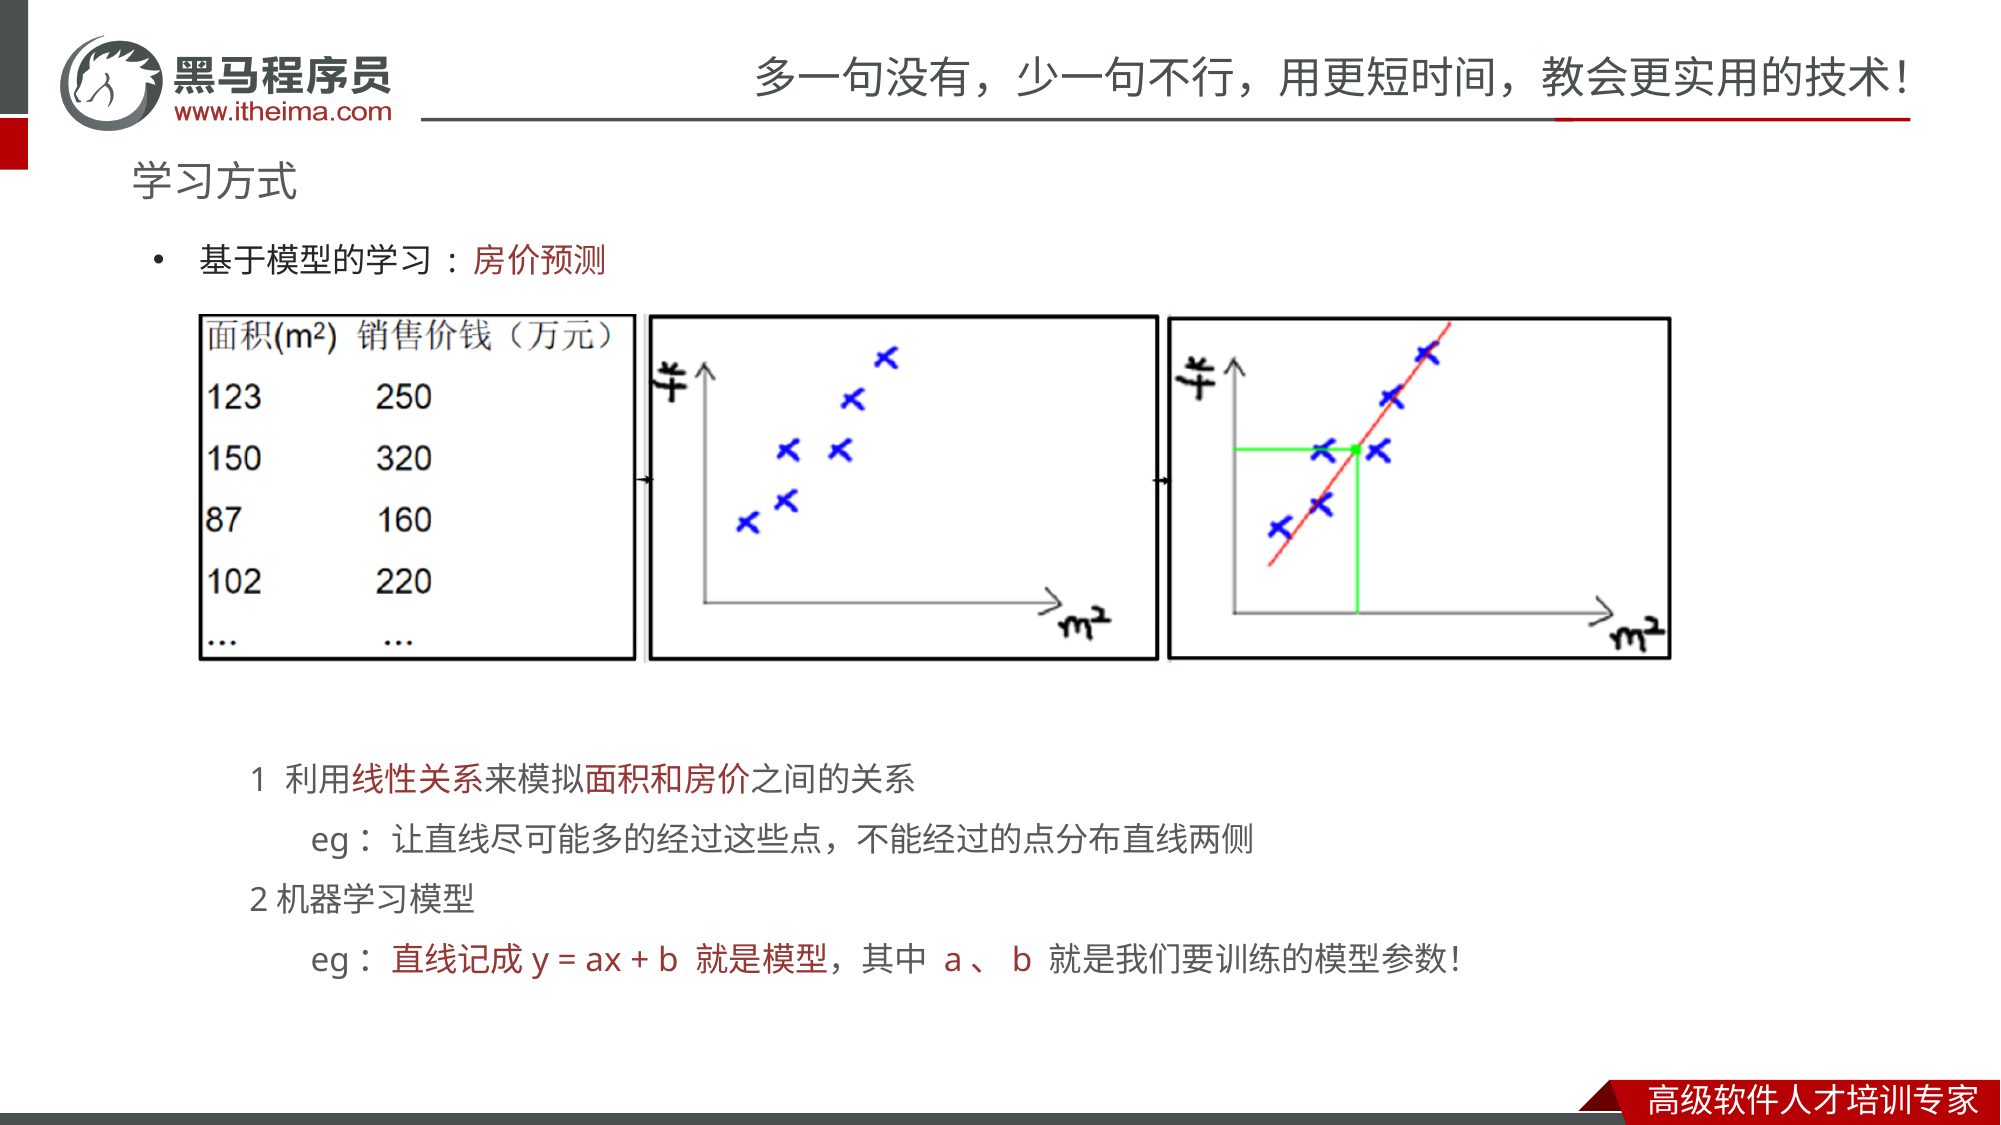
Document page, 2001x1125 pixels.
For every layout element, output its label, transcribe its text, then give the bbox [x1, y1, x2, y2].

text_box 1 利用线性关系来模拟面积和房价之间的关系 eg：让直线尽可能多的经过这些点，不能经过的点分布直线两侧 2机器学习模型 eg：直线记成y = ax + b 就是模型，其中 a、b 就是我们要训练的模型参数！ [234, 683, 1517, 1033]
title 学习方式 [116, 137, 1489, 223]
list 基于模型的学习 : 房价预测 [138, 212, 1568, 294]
picture [192, 314, 1678, 664]
picture [14, 0, 453, 179]
